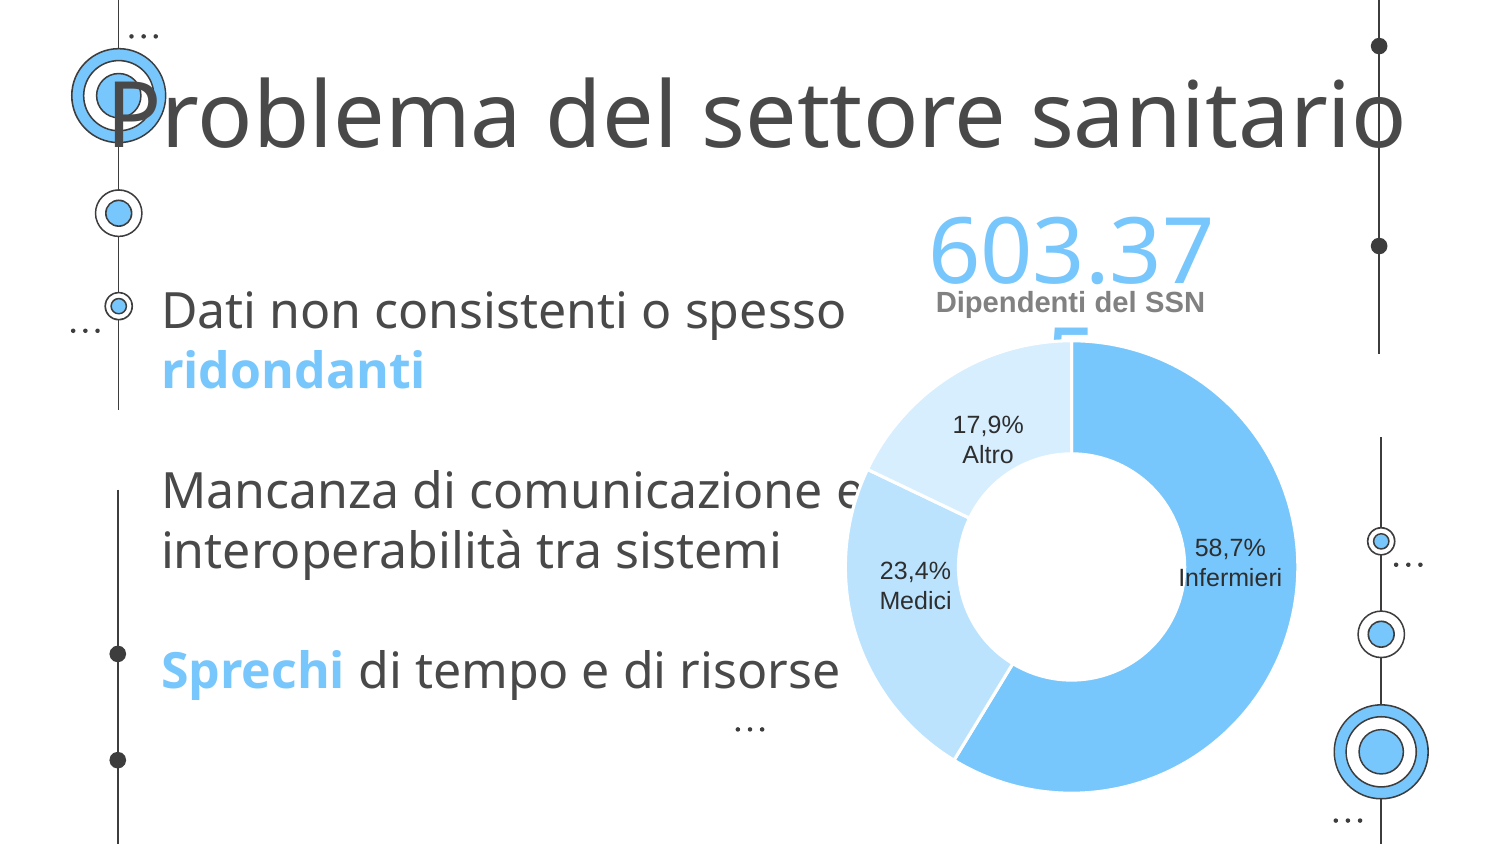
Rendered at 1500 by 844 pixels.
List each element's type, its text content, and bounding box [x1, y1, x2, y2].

text_box Dati non consistenti o spesso ridondanti Mancanza di comunicazione e interoperabilità tra sistemi Sprechi di tempo e di risorse [146, 270, 900, 706]
title Problema del settore sanitario [7, 41, 1500, 215]
chart [809, 331, 1334, 803]
text_box 603.375 [900, 184, 1243, 329]
text_box Dipendenti del SSN [899, 275, 1242, 326]
